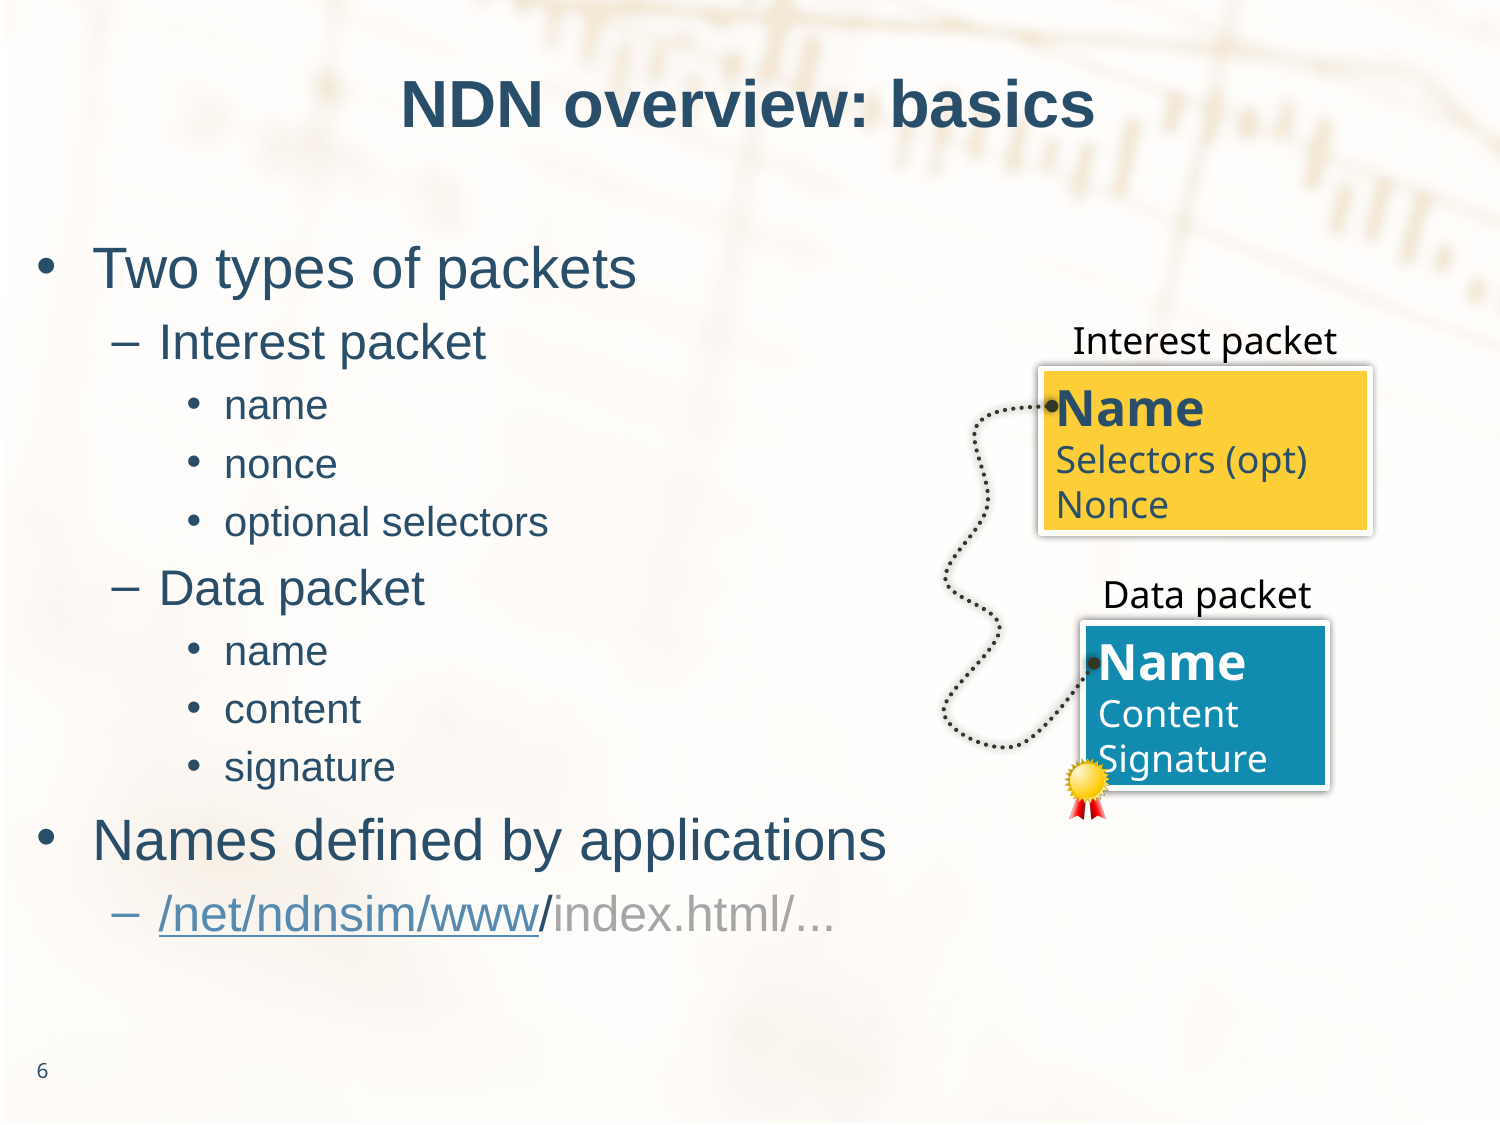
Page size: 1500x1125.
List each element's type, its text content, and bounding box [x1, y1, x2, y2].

title NDN overview: basics [21, 3, 1476, 200]
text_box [1083, 564, 1328, 790]
picture [0, 0, 1500, 1125]
slide_number 6 [21, 1042, 110, 1102]
text_box [941, 405, 1079, 750]
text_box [1040, 309, 1370, 536]
list Two types of packets Interest packet name nonce optional selectors Data packet name content signature Names defined by applications /net/ndnsim/www/index.html/... [21, 222, 920, 1041]
